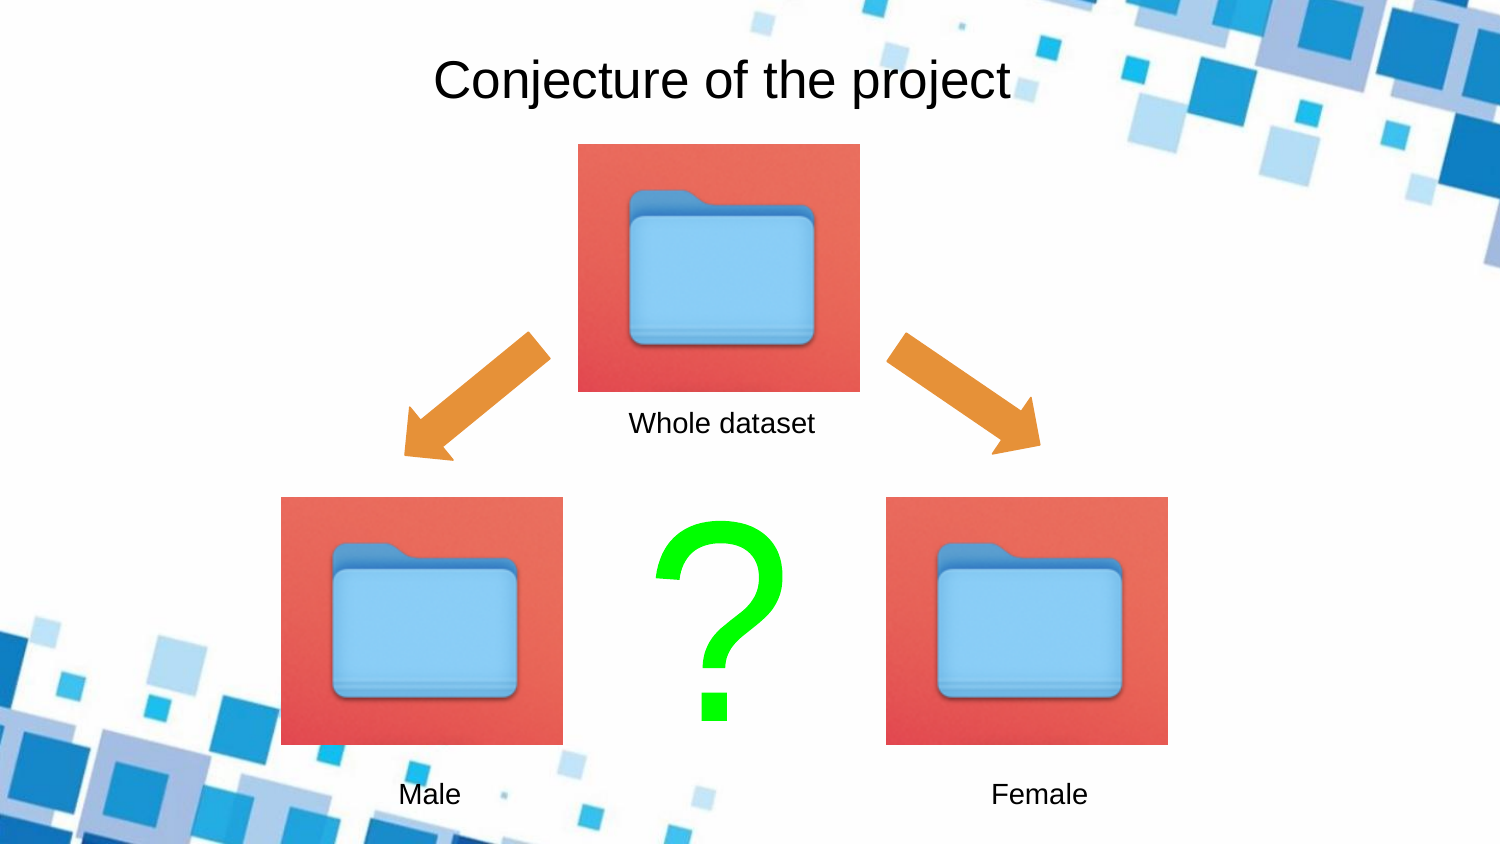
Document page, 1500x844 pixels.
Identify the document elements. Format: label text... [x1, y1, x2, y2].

title Conjecture of the project [418, 30, 1500, 125]
text_box Male [383, 759, 526, 825]
text_box [405, 332, 550, 461]
text_box Whole dataset [613, 388, 887, 454]
text_box [887, 333, 1040, 454]
text_box Female [975, 759, 1128, 825]
picture [0, 0, 1500, 844]
